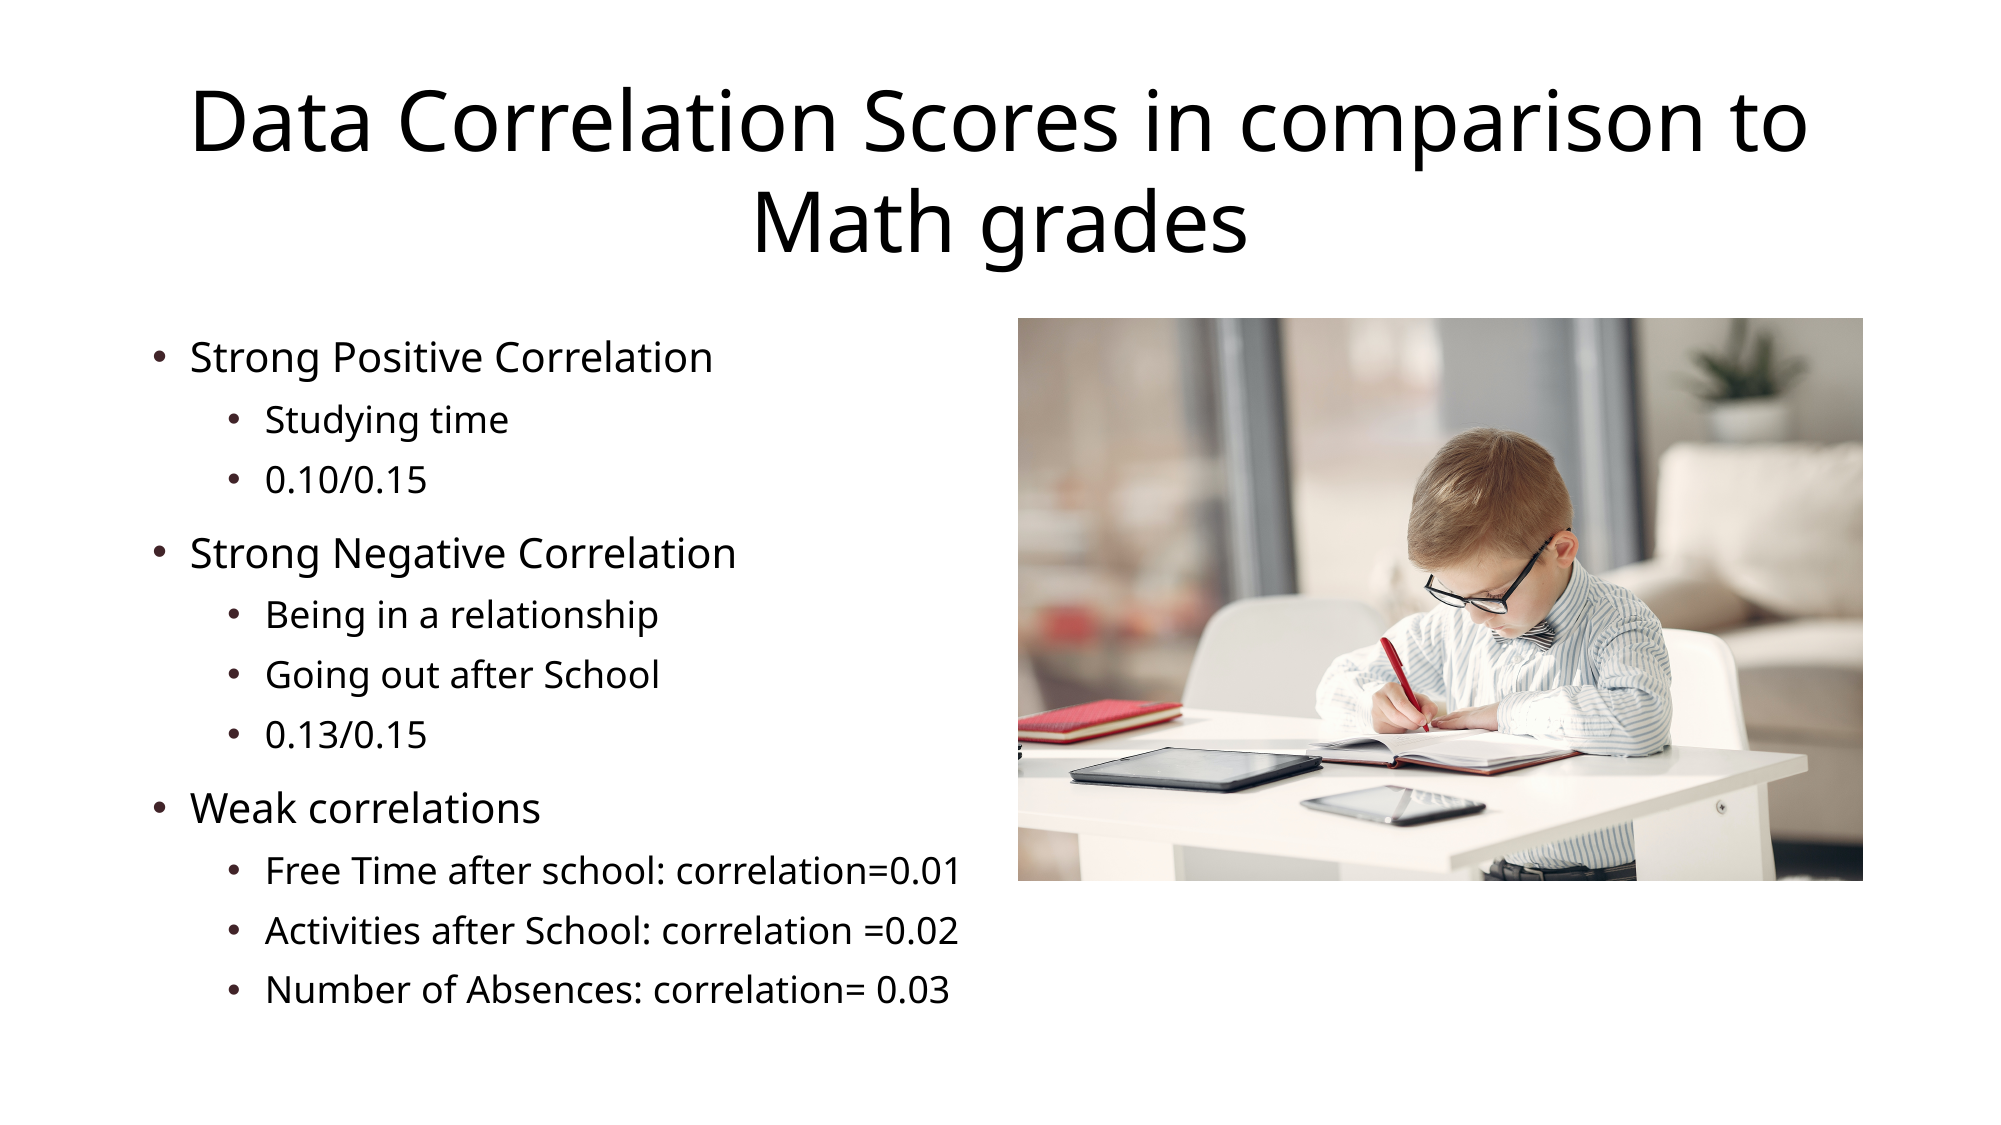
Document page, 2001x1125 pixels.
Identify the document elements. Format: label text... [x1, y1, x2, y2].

title Data Correlation Scores in comparison to Math grades [137, 59, 1863, 278]
picture [1018, 318, 1863, 881]
list Strong Positive Correlation Studying time 0.10/0.15 Strong Negative Correlation Being in a relationship Going out after School 0.13/0.15 Weak correlations Free Time after school: correlation=0.01 Activities after School: correlation =0.02 Number of Absences: correlation= 0.03 [137, 318, 1863, 1048]
